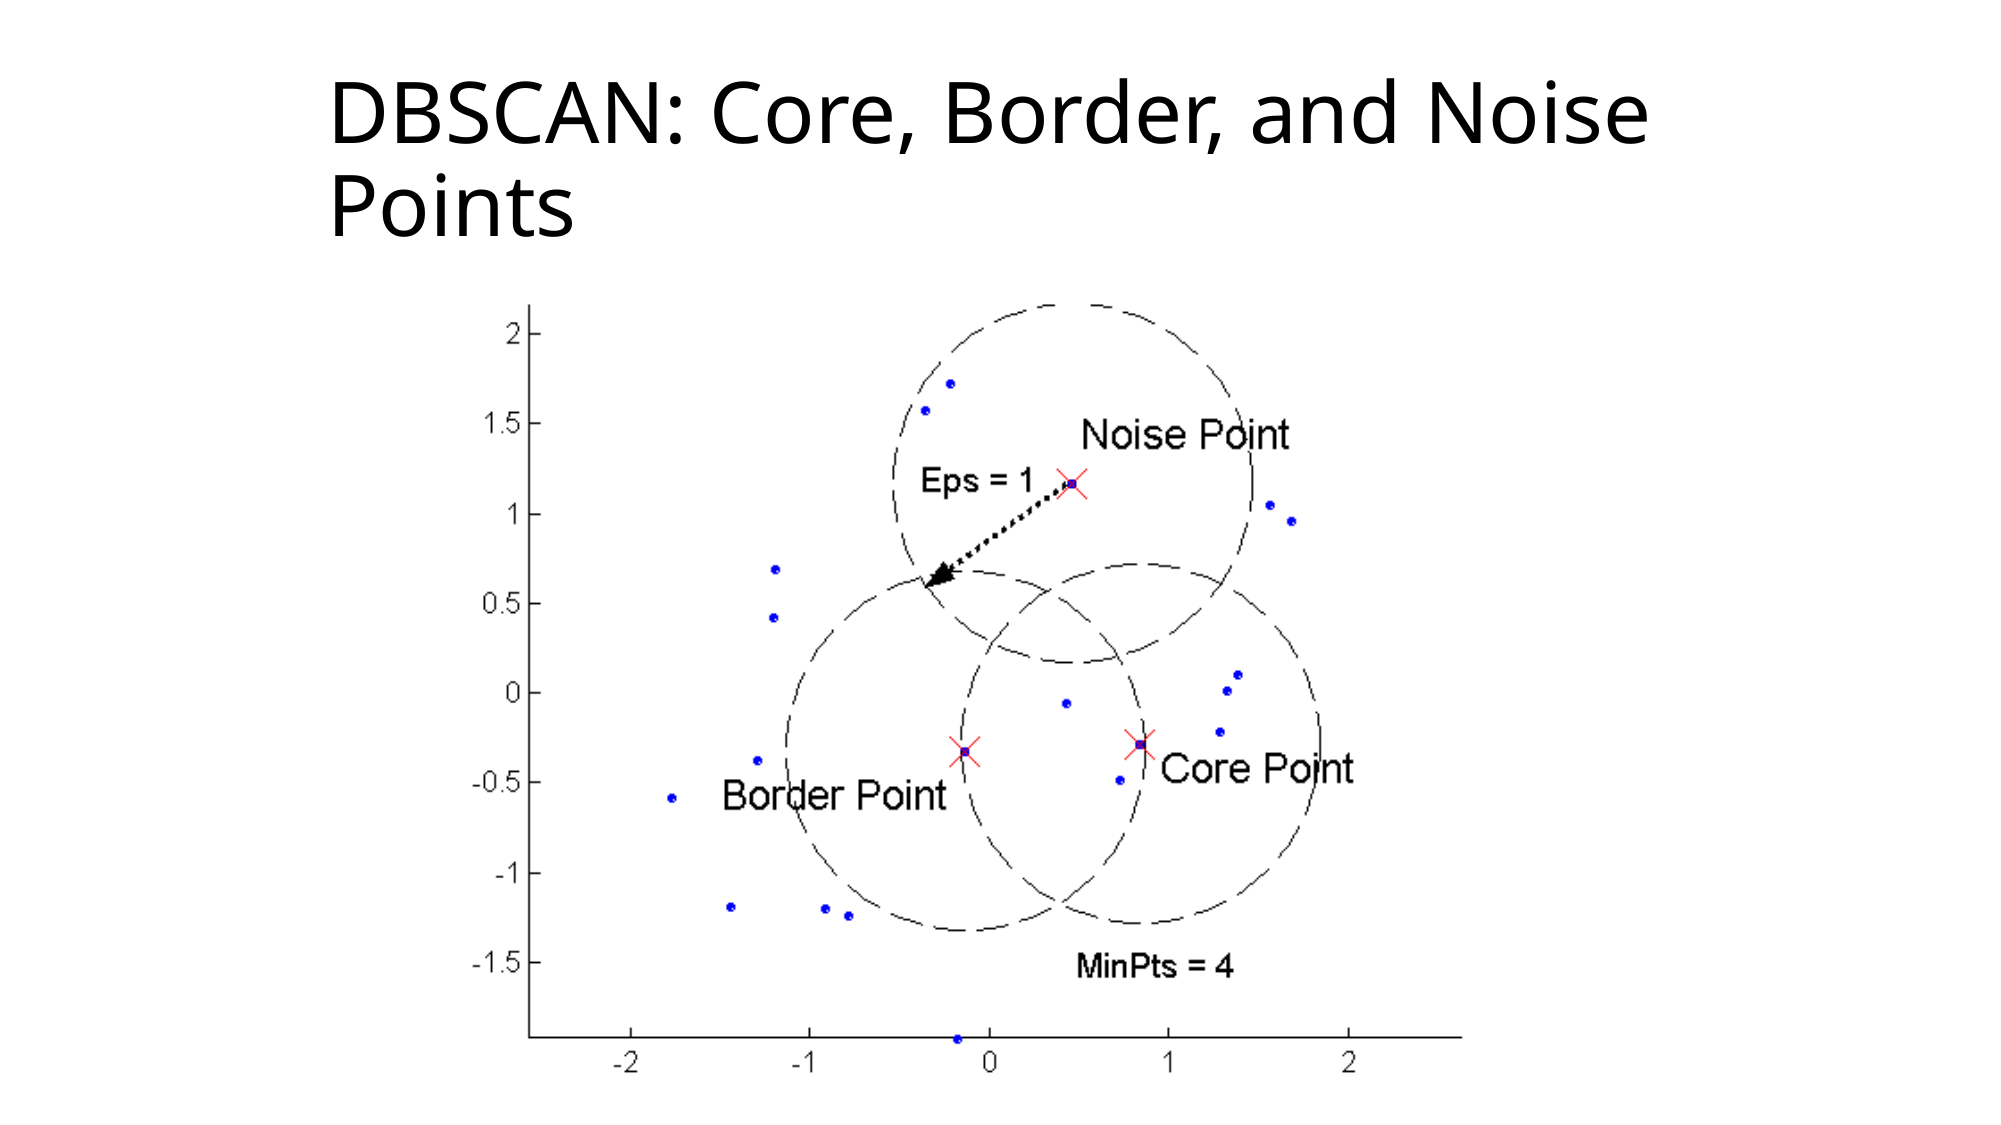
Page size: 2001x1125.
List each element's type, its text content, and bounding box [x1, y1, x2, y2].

picture [374, 237, 1575, 1100]
title DBSCAN: Core, Border, and Noise Points [312, 62, 1671, 263]
